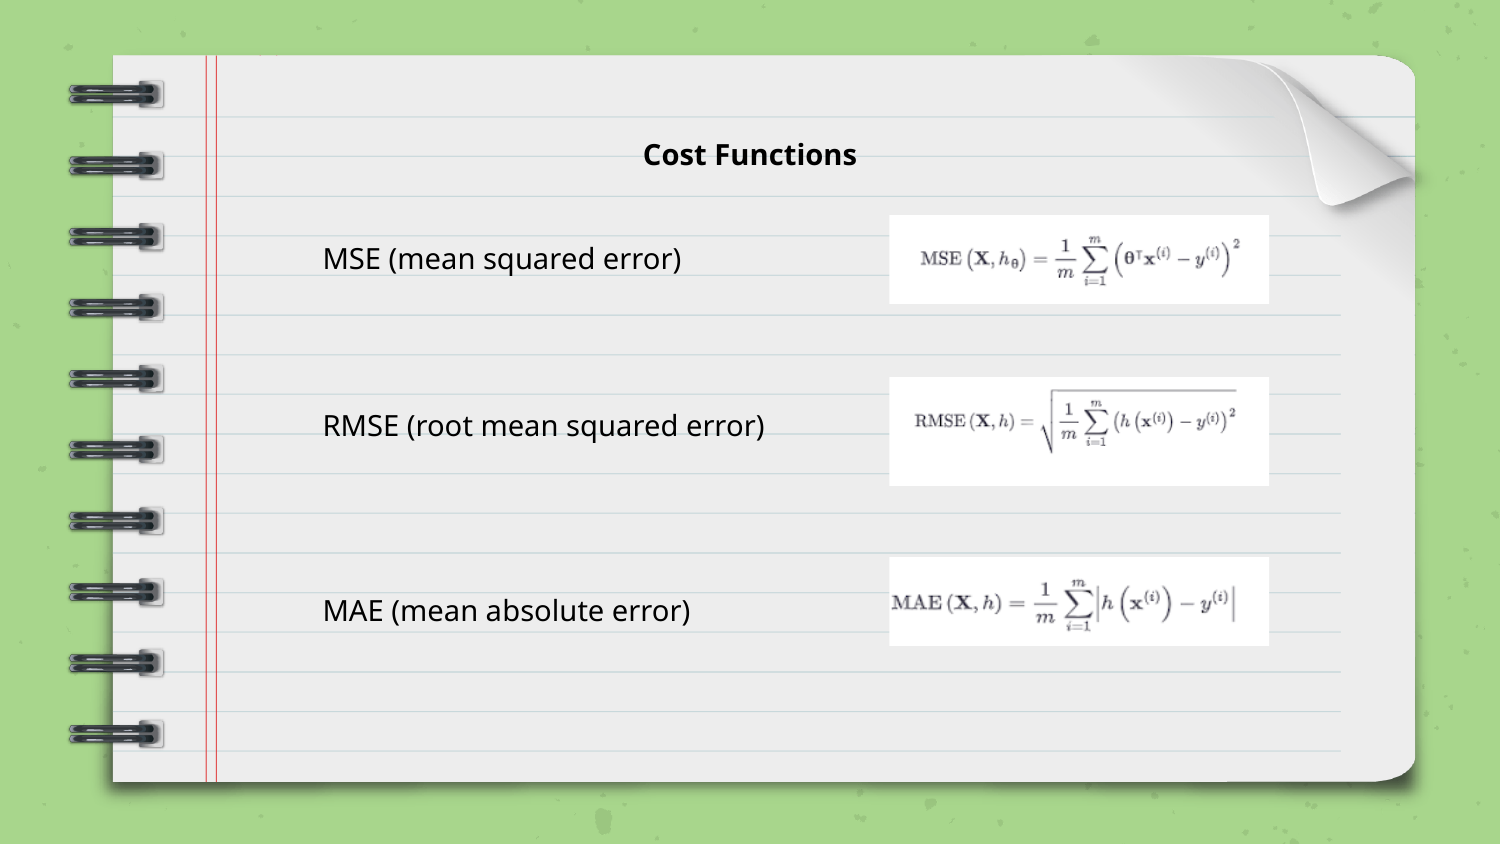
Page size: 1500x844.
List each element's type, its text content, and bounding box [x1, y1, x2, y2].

picture [63, 22, 1437, 822]
text_box MSE (mean squared error) [307, 233, 1107, 353]
text_box RMSE (root mean squared error) [307, 400, 1107, 520]
text_box MAE (mean absolute error) [307, 585, 714, 705]
text_box Cost Functions [524, 128, 976, 233]
